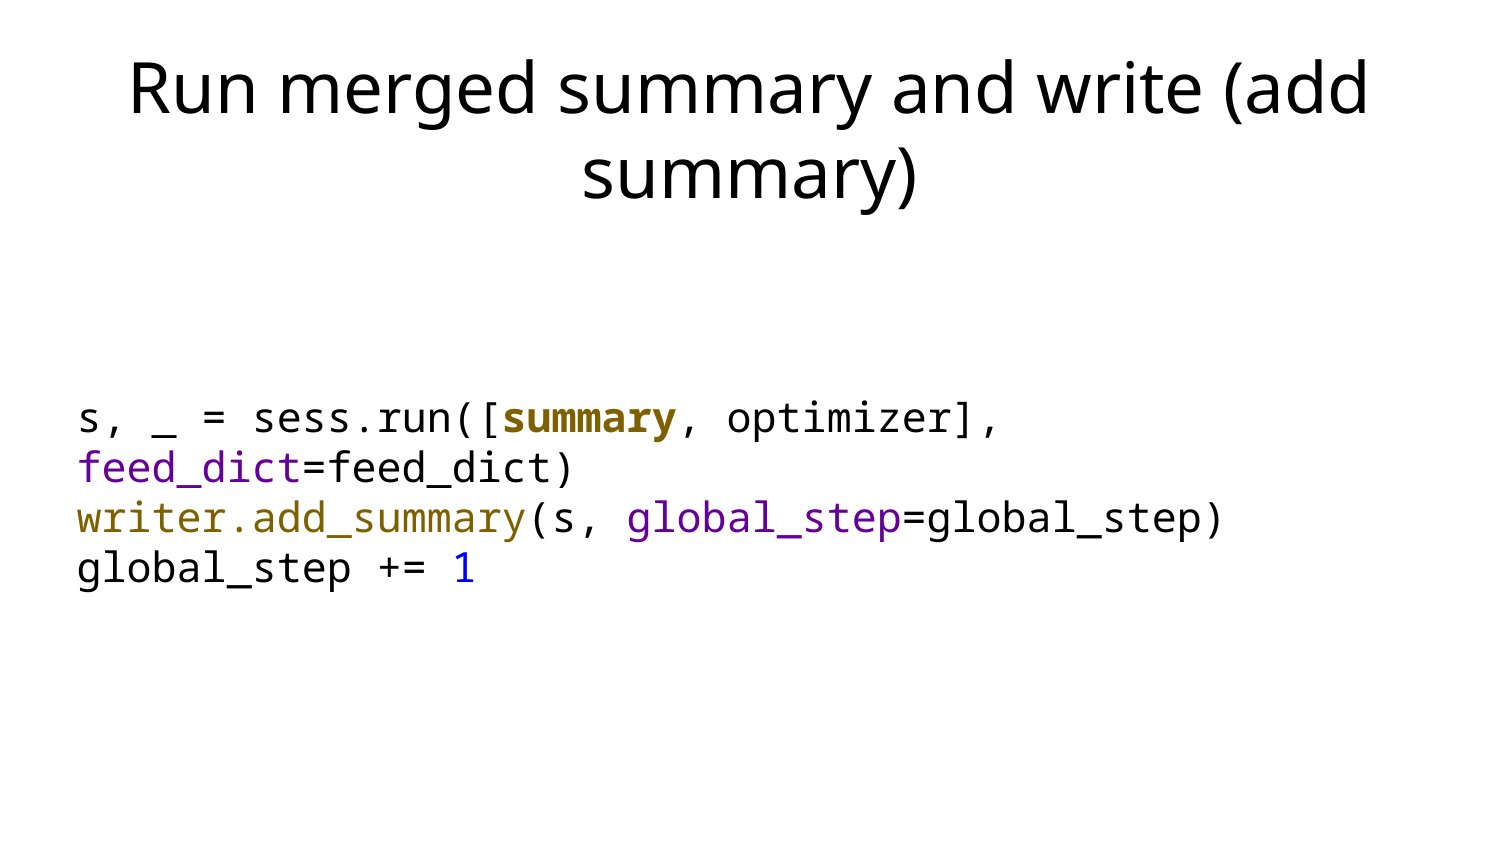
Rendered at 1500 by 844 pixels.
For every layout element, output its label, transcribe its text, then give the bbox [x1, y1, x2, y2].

title Run merged summary and write (add summary) [0, 21, 1500, 233]
text_box s, _ = sess.run([summary, optimizer], feed_dict=feed_dict) writer.add_summary(s, global_step=global_step) global_step += 1 [61, 307, 1483, 674]
